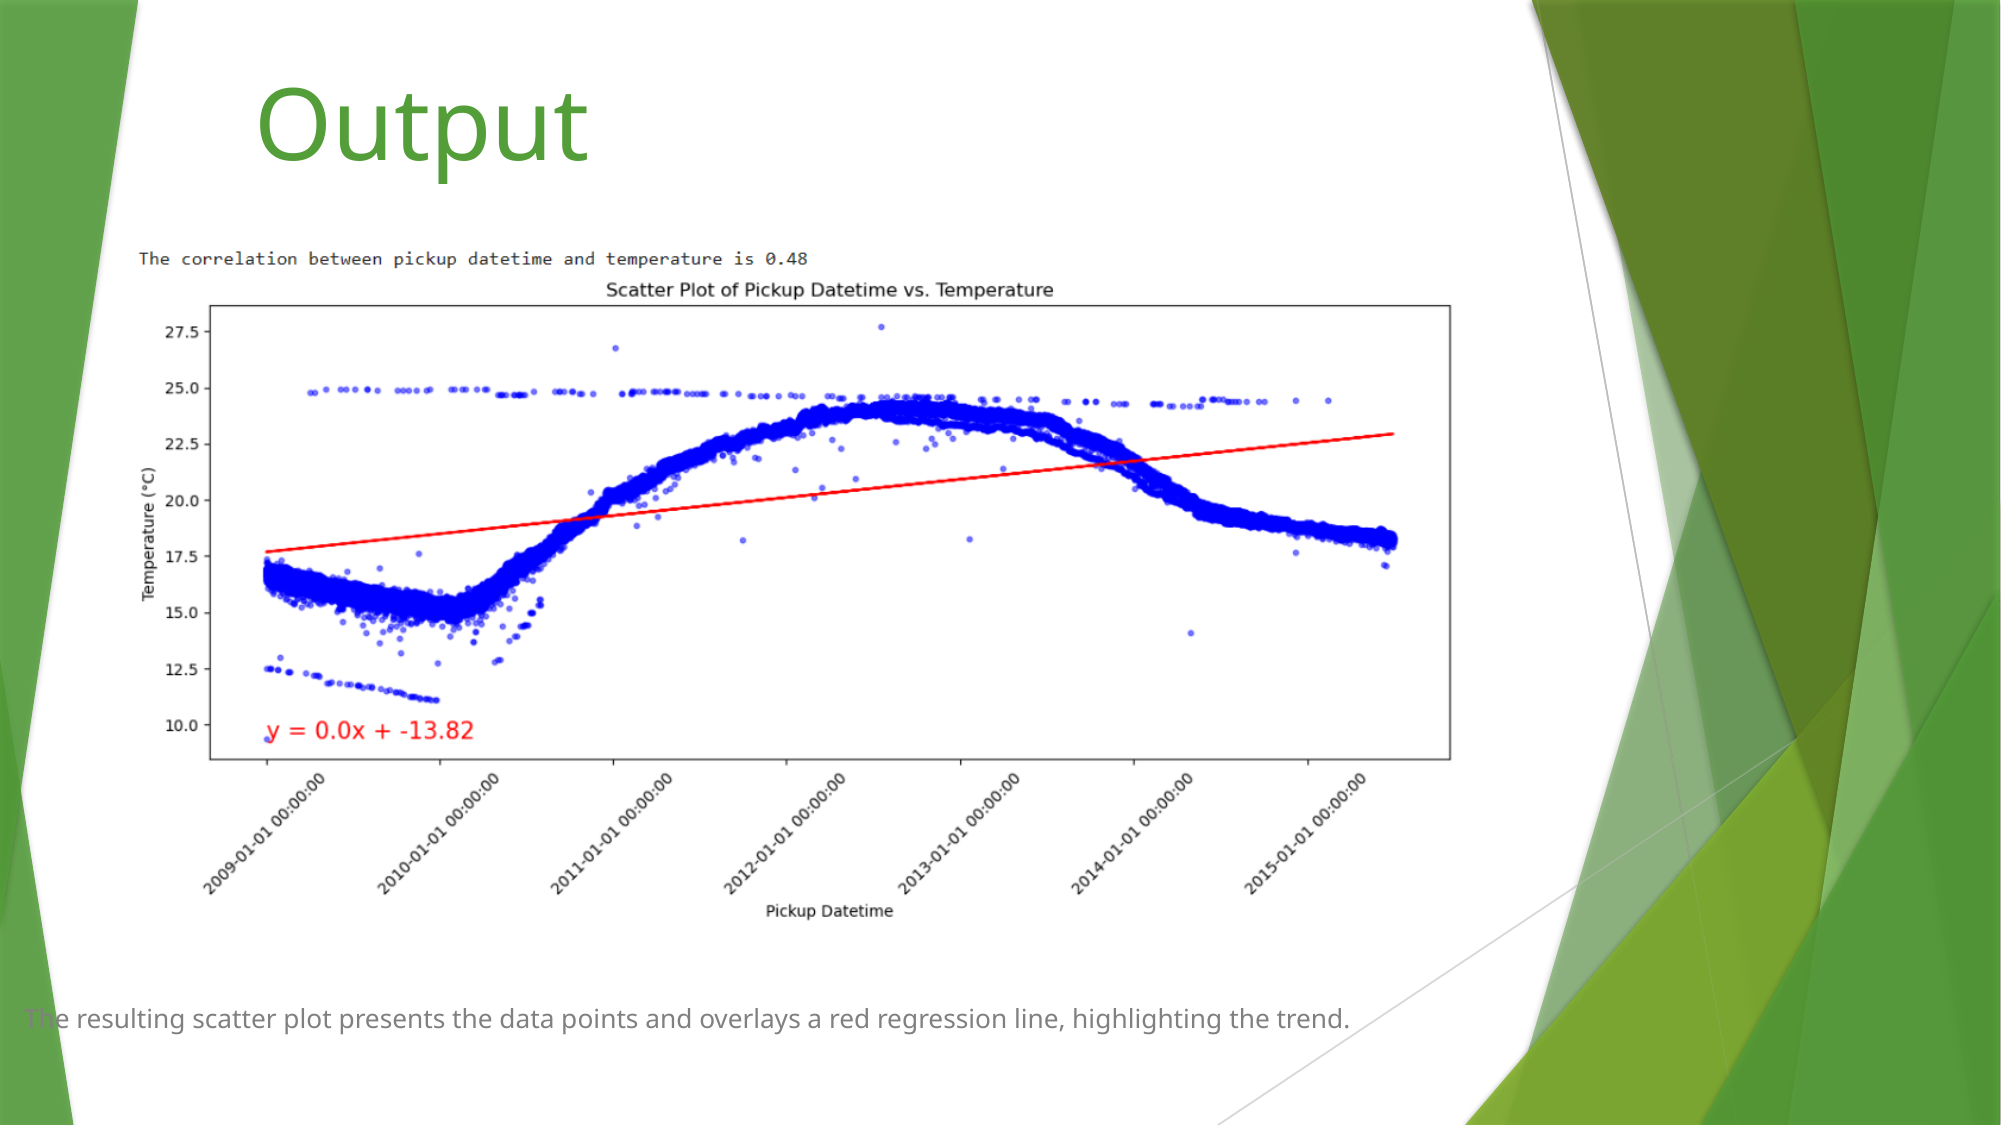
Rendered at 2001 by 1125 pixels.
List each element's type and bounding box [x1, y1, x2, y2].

picture [129, 248, 1468, 930]
text_box [0, 0, 2000, 1125]
